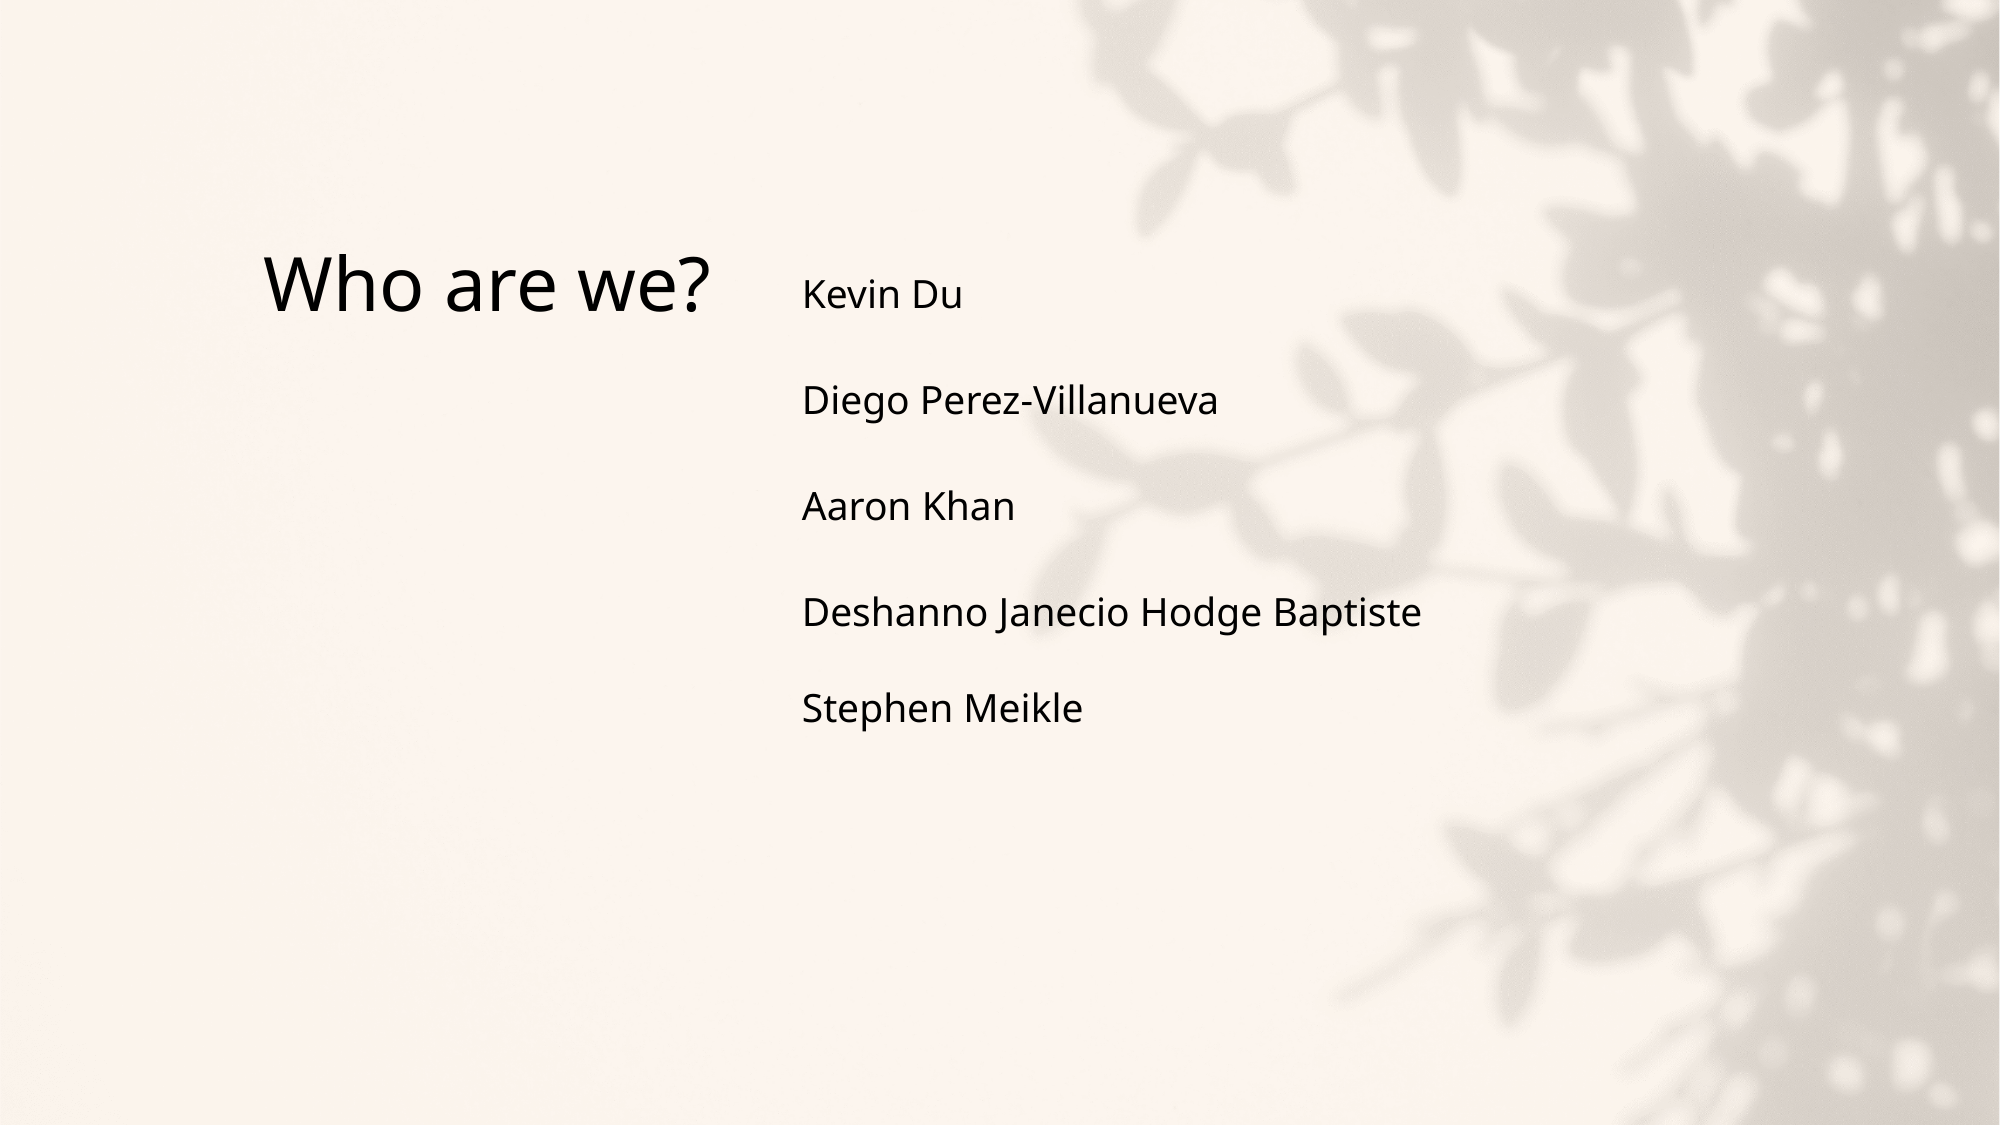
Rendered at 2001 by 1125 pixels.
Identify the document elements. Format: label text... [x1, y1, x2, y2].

title Who are we? [225, 239, 751, 991]
picture [0, 0, 2000, 1125]
list Kevin Du Diego Perez-Villanueva Aaron Khan Deshanno Janecio Hodge Baptiste Stephen Meikle [786, 239, 1605, 991]
